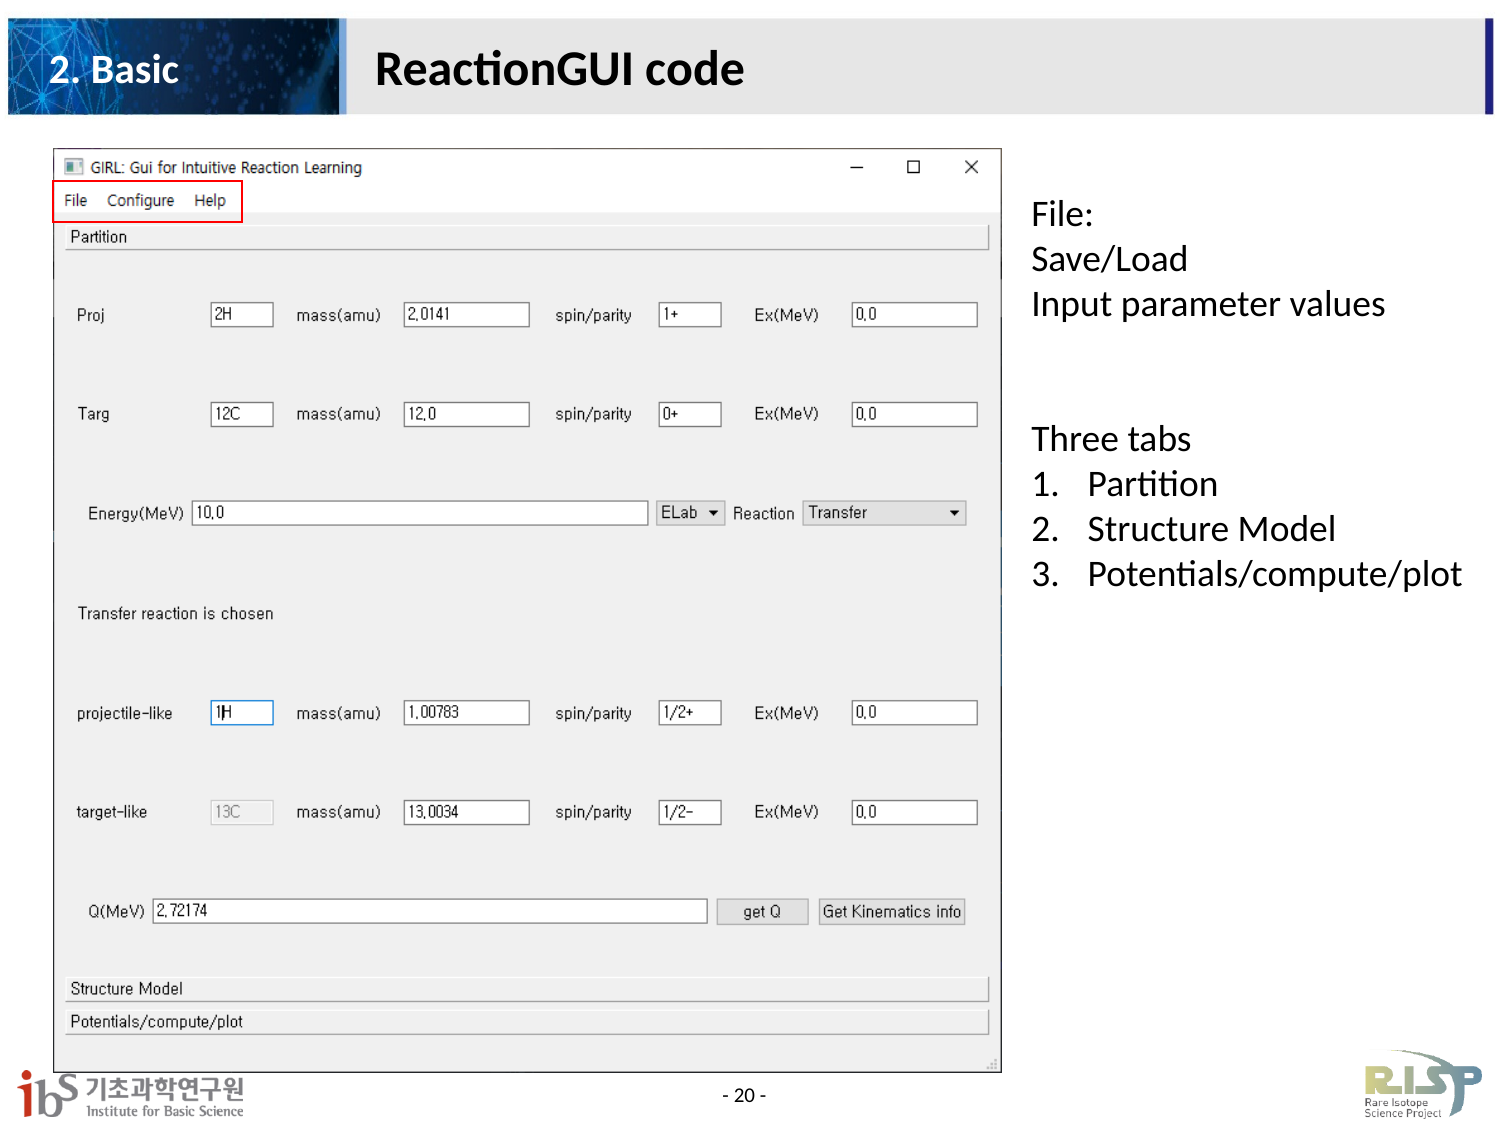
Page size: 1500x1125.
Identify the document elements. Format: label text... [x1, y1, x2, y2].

picture [2, 10, 1500, 130]
picture [1364, 1049, 1482, 1119]
text_box File: Save/Load Input parameter values Three tabs Partition Structure Model Potentials/compute/plot [1016, 181, 1478, 737]
picture [17, 148, 1003, 1117]
